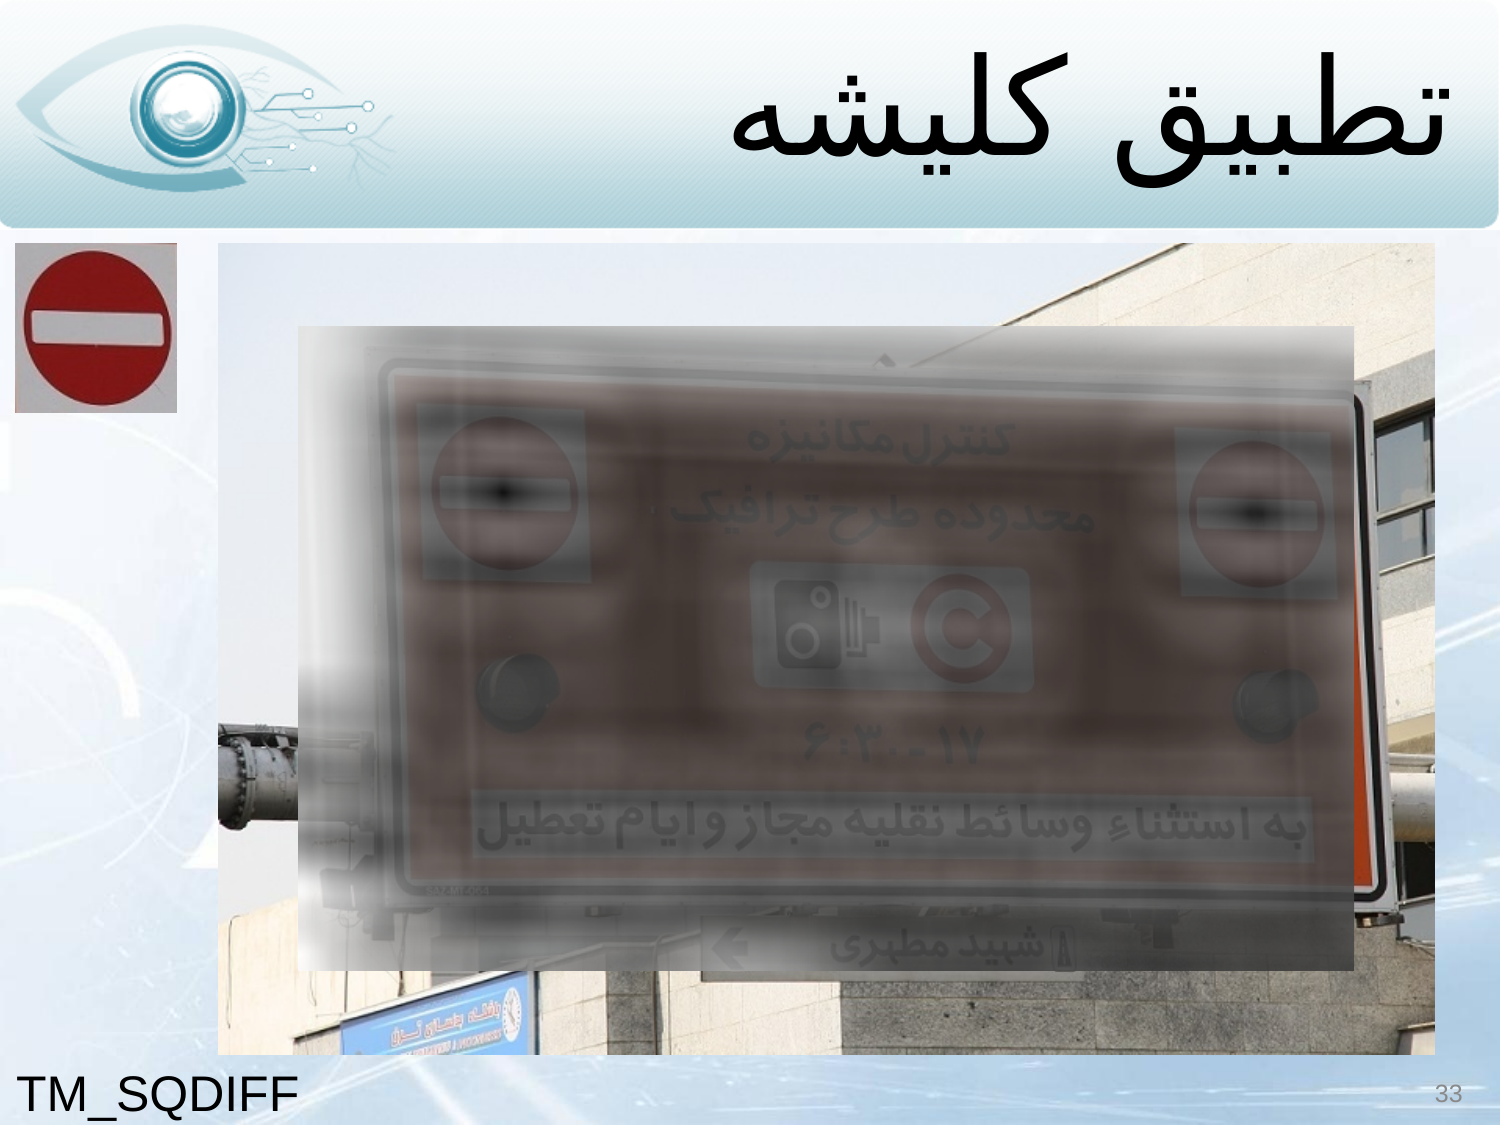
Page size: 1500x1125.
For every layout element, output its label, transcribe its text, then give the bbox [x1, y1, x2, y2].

slide_number 33 [1127, 1062, 1478, 1123]
title تطبیق کلیشه [0, 7, 1500, 195]
picture [0, 230, 1500, 1125]
text_box TM_SQDIFF [1, 1054, 315, 1125]
